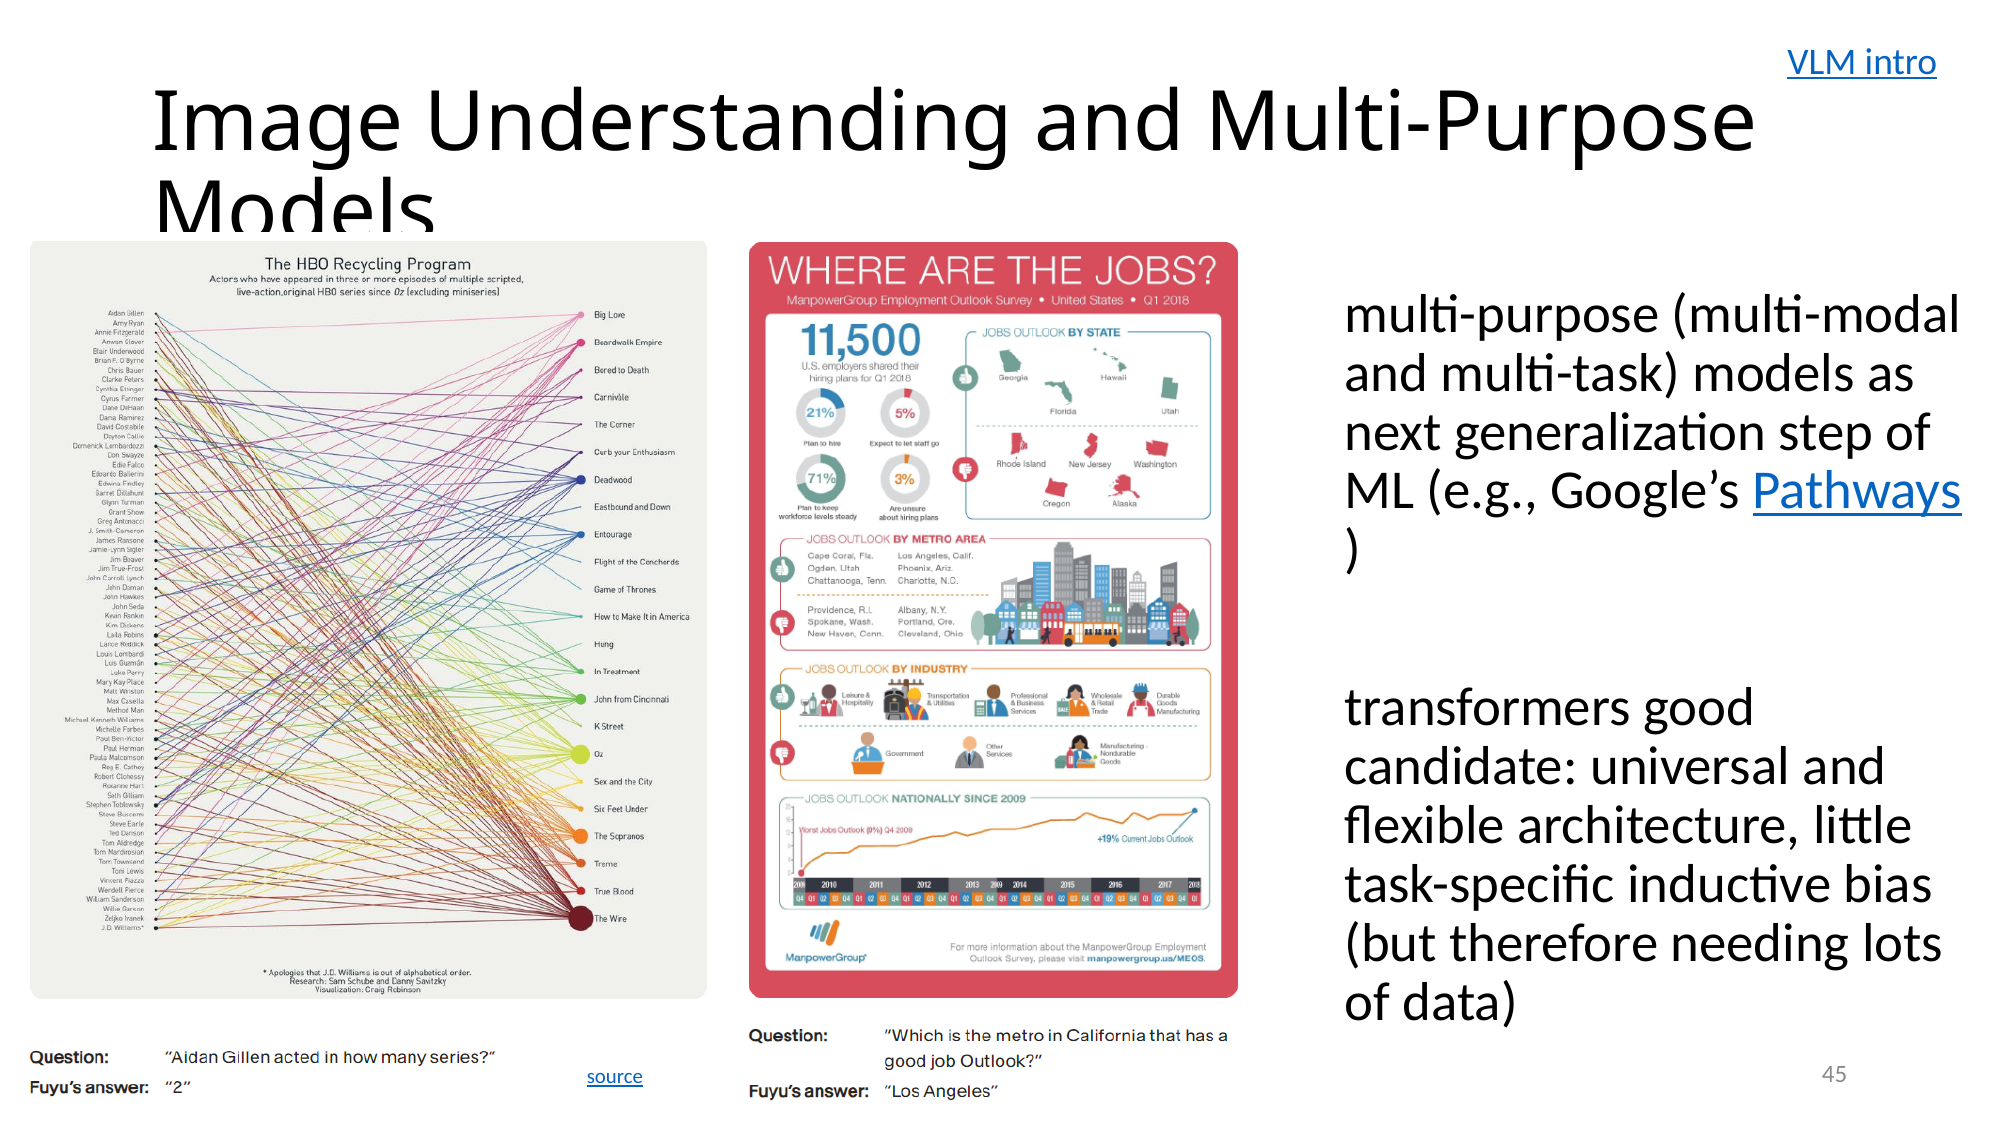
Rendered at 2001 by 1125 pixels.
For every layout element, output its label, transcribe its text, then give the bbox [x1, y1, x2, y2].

text_box VLM intro [1772, 29, 1953, 90]
list multi-purpose (multi-modal and multi-task) models as next generalization step of ML (e.g., Google’s Pathways) transformers good candidate: universal and flexible architecture, little task-specific inductive bias (but therefore needing lots of data) [1329, 277, 1986, 1043]
slide_number 45 [1412, 1042, 1863, 1103]
picture [739, 232, 1244, 1103]
picture [17, 232, 713, 1100]
title Image Understanding and Multi-Purpose Models [137, 59, 1863, 278]
